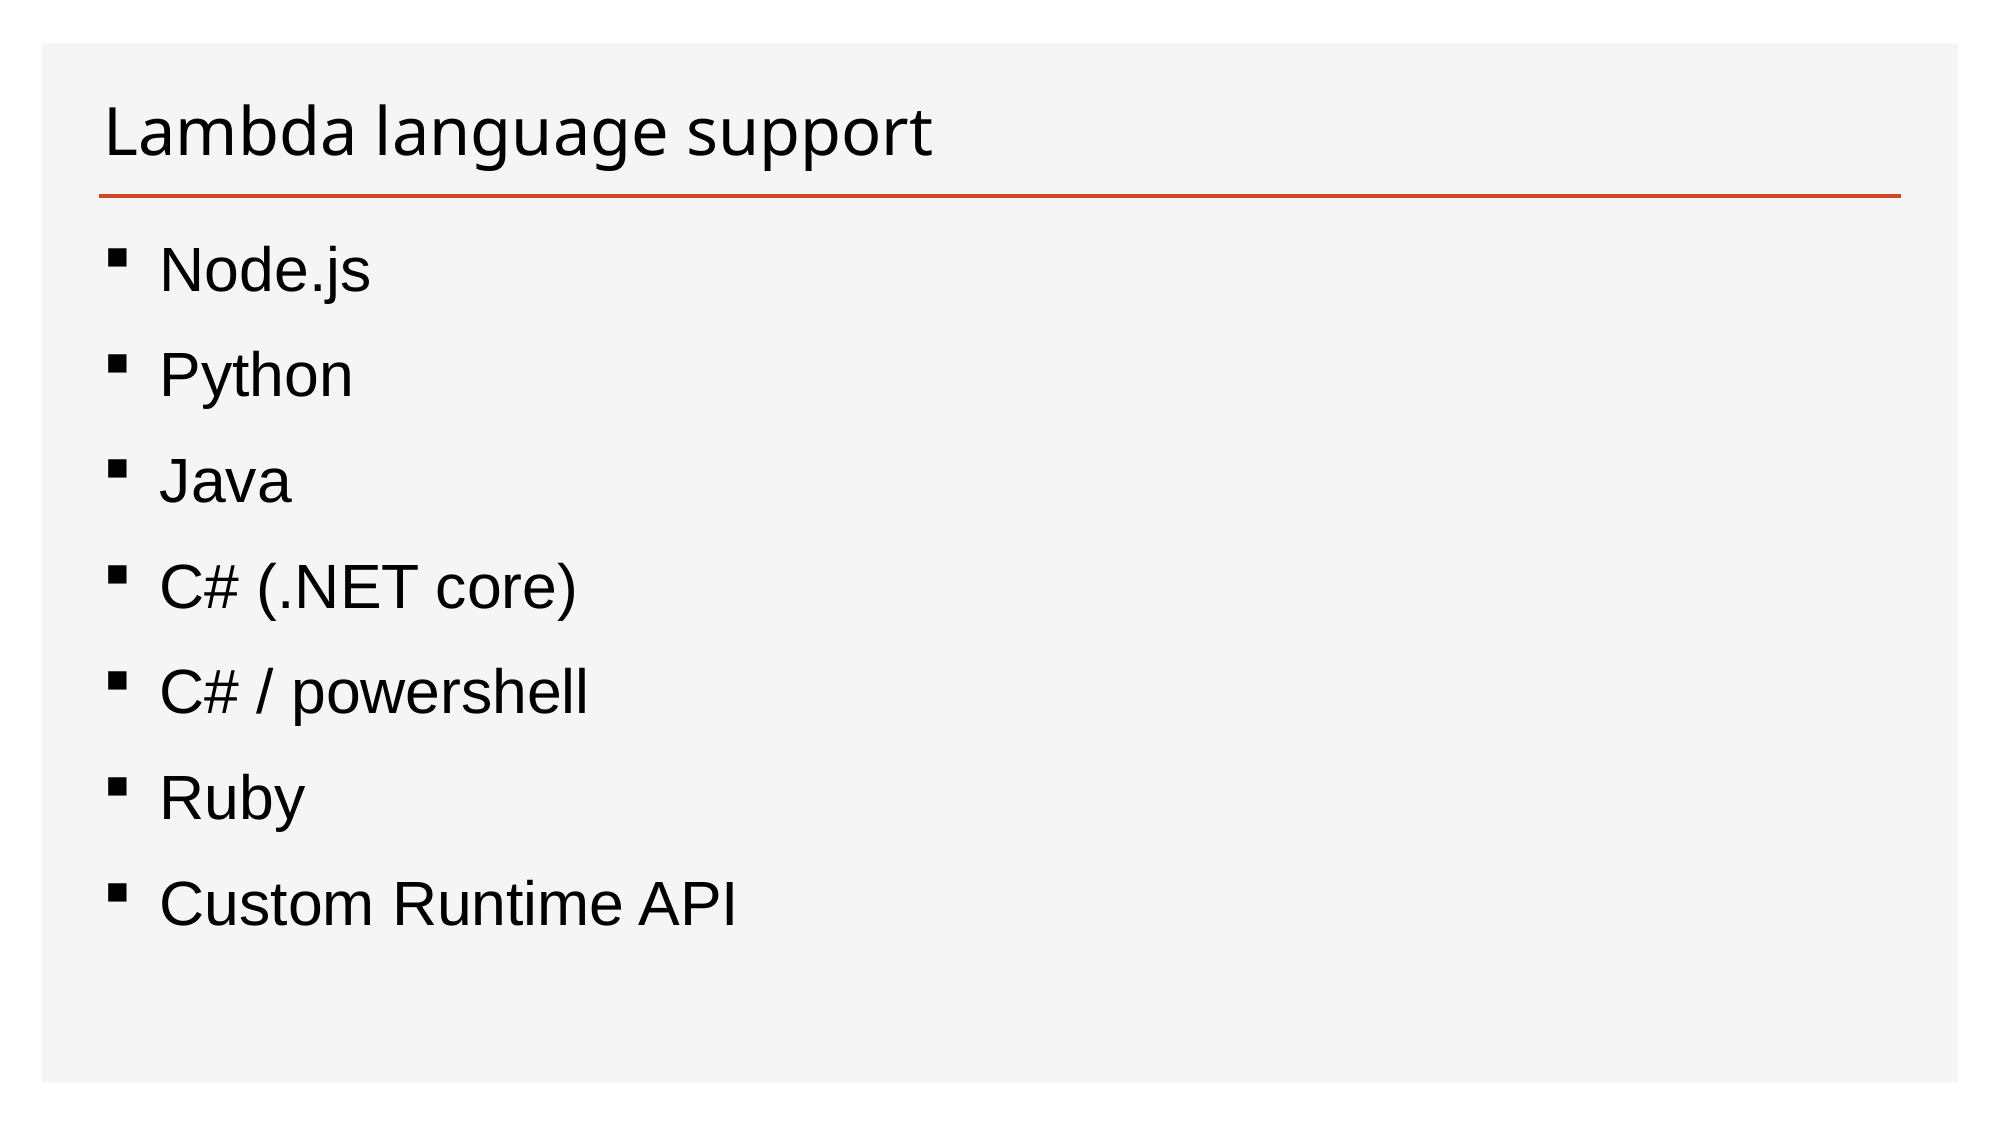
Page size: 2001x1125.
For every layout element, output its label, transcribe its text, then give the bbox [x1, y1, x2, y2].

title Lambda language support [88, 71, 1217, 177]
list Node.js Python Java C# (.NET core) C# / powershell Ruby Custom Runtime API [88, 235, 1288, 994]
